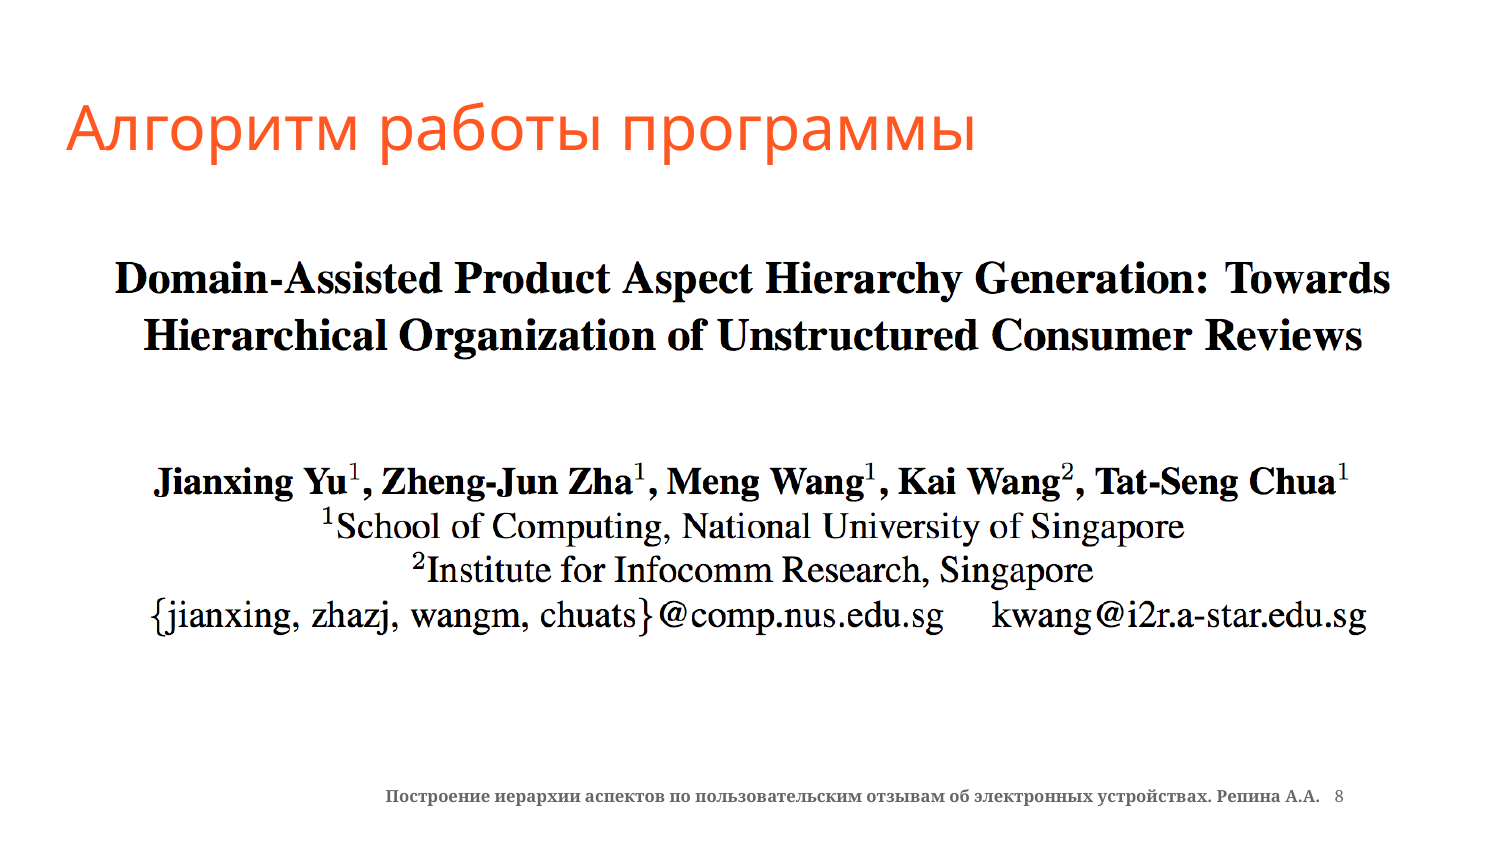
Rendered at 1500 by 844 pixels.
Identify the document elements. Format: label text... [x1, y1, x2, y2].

title Алгоритм работы программы [51, 72, 1449, 167]
picture [50, 205, 1450, 679]
slide_number Построение иерархии аспектов по пользовательским отзывам об электронных устройствах. Репина А.А. 8 [370, 764, 1480, 830]
